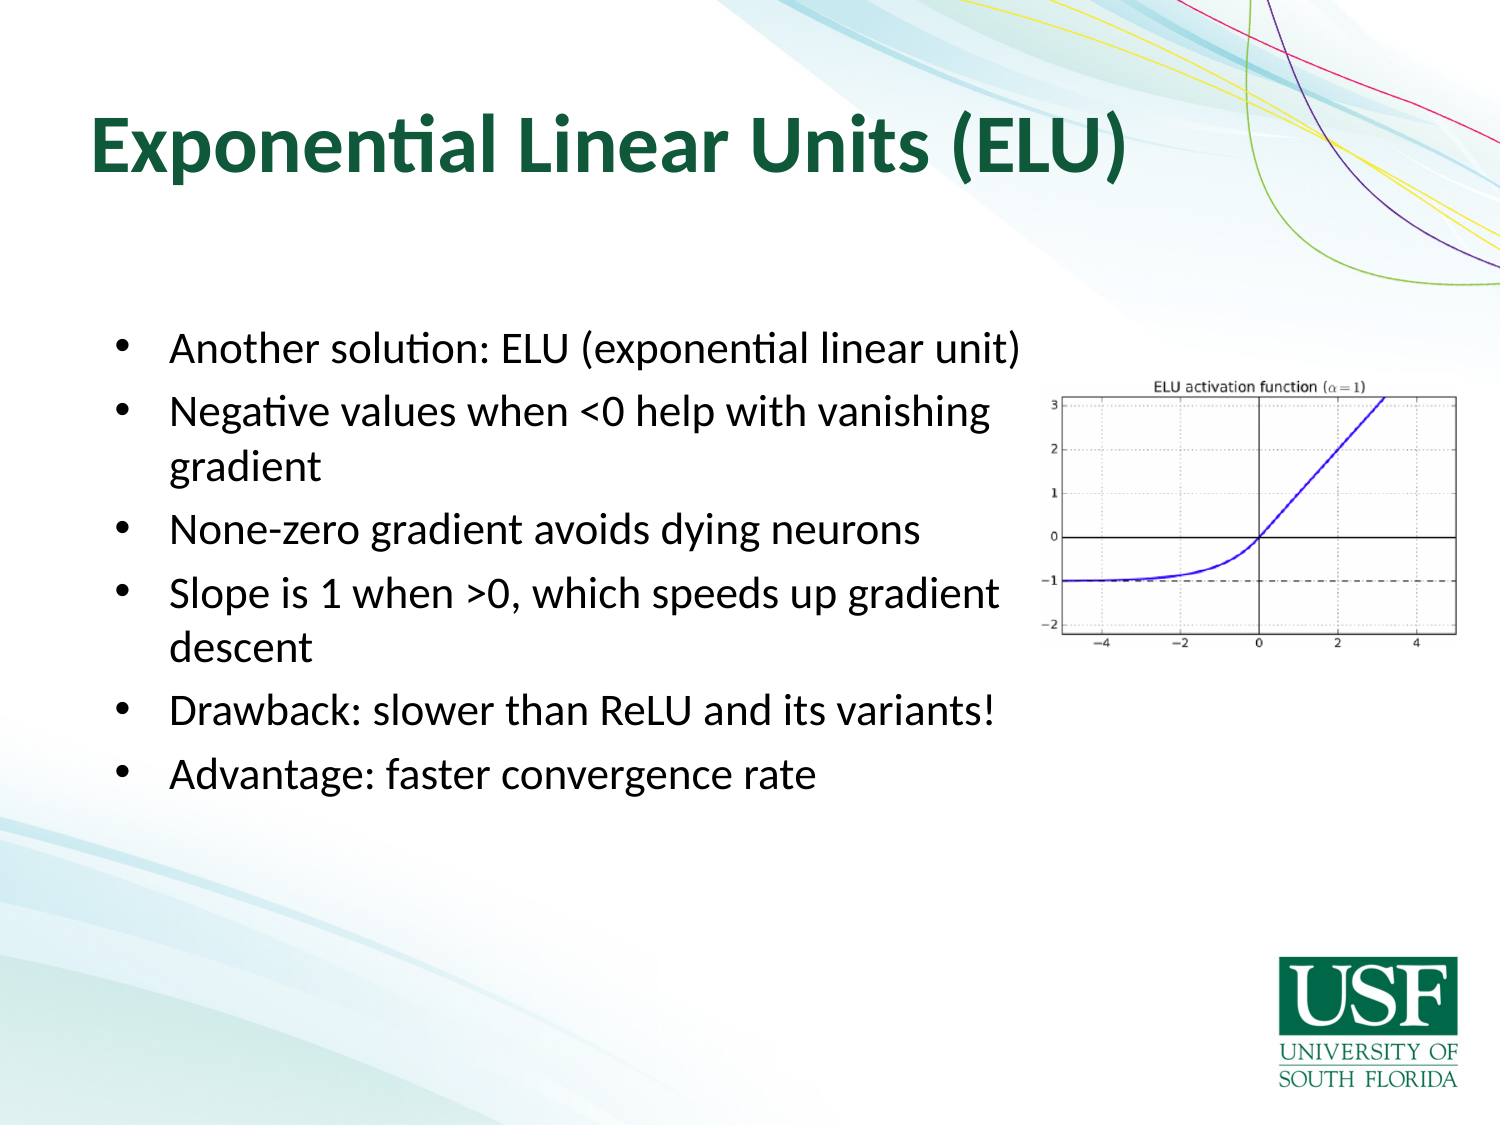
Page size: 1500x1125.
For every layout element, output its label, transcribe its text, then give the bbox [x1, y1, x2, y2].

picture [0, 0, 1500, 1125]
title Exponential Linear Units (ELU) [75, 45, 1425, 233]
list Another solution: ELU (exponential linear unit) Negative values when <0 help with vanishing gradient None-zero gradient avoids dying neurons Slope is 1 when >0, which speeds up gradient descent Drawback: slower than ReLU and its variants! Advantage: faster convergence rate [99, 310, 1045, 846]
